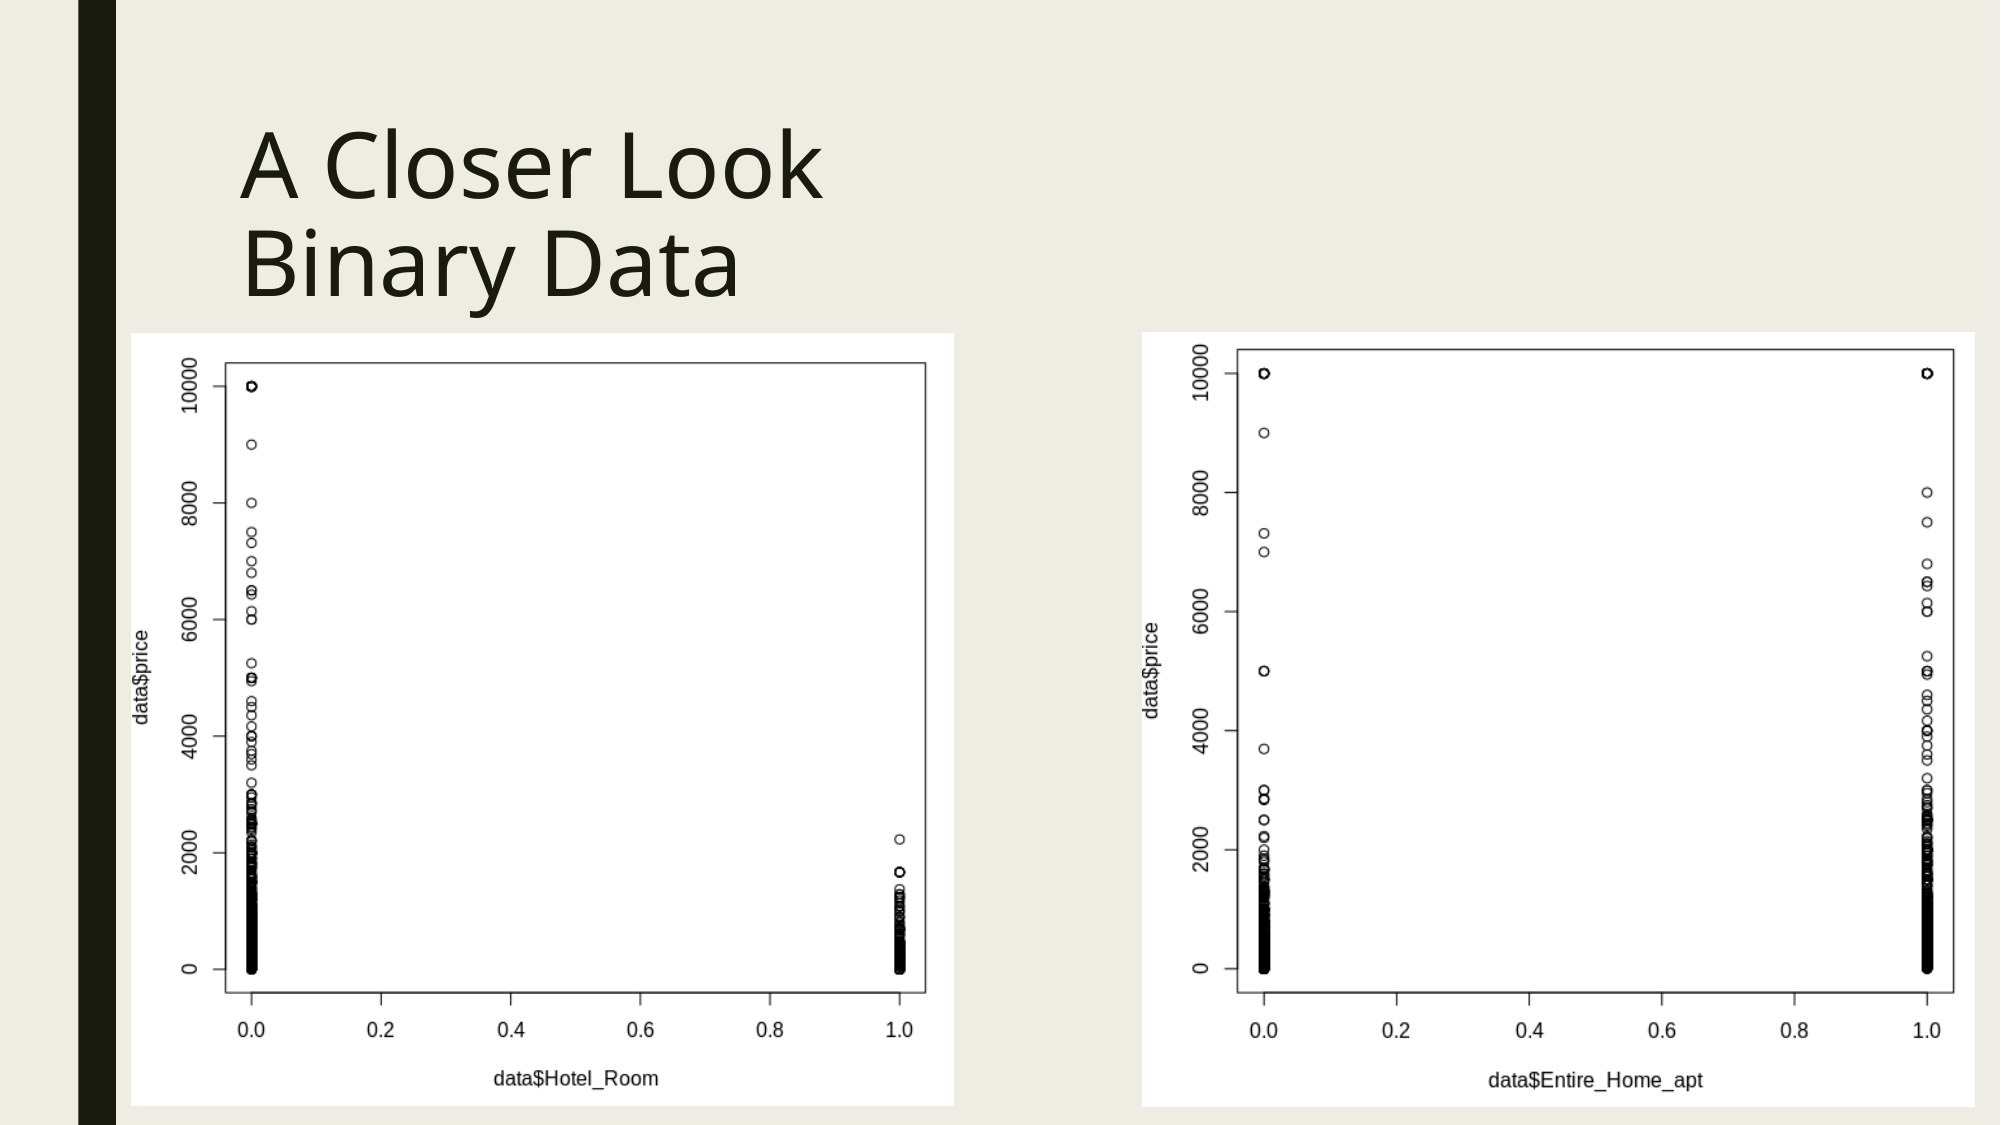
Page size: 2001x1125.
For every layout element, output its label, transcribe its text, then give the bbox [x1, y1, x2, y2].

title A Closer Look Binary Data [225, 112, 1800, 357]
picture [131, 333, 954, 1106]
picture [1142, 332, 1975, 1107]
